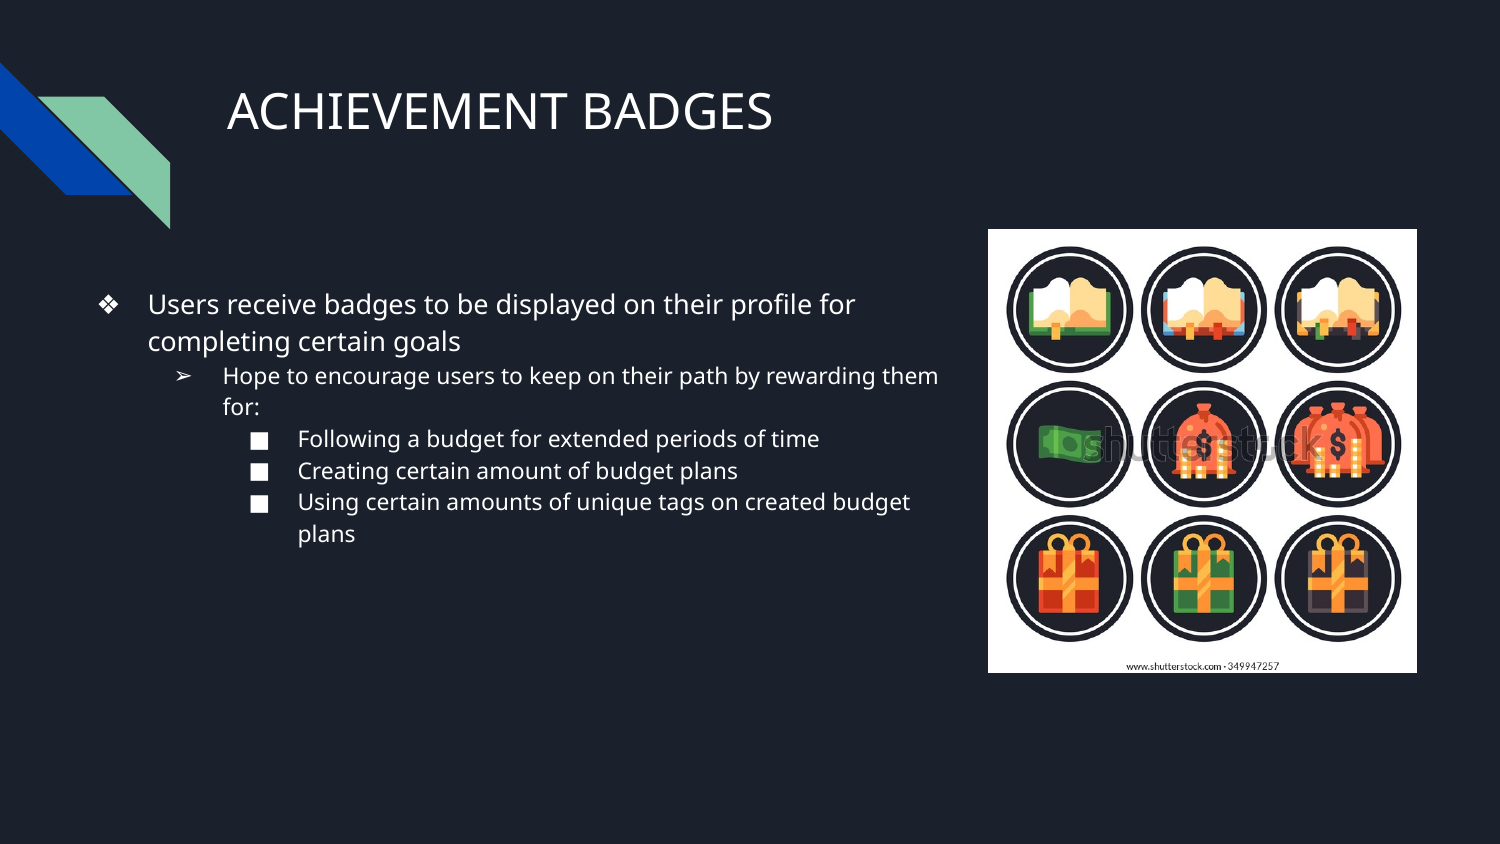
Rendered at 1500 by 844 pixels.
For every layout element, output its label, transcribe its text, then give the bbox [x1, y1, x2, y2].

list Users receive badges to be displayed on their profile for completing certain goals Hope to encourage users to keep on their path by rewarding them for: Following a budget for extended periods of time Creating certain amount of budget plans Using certain amounts of unique tags on created budget plans [57, 267, 971, 746]
title ACHIEVEMENT BADGES [212, 64, 1368, 215]
picture [988, 229, 1418, 673]
